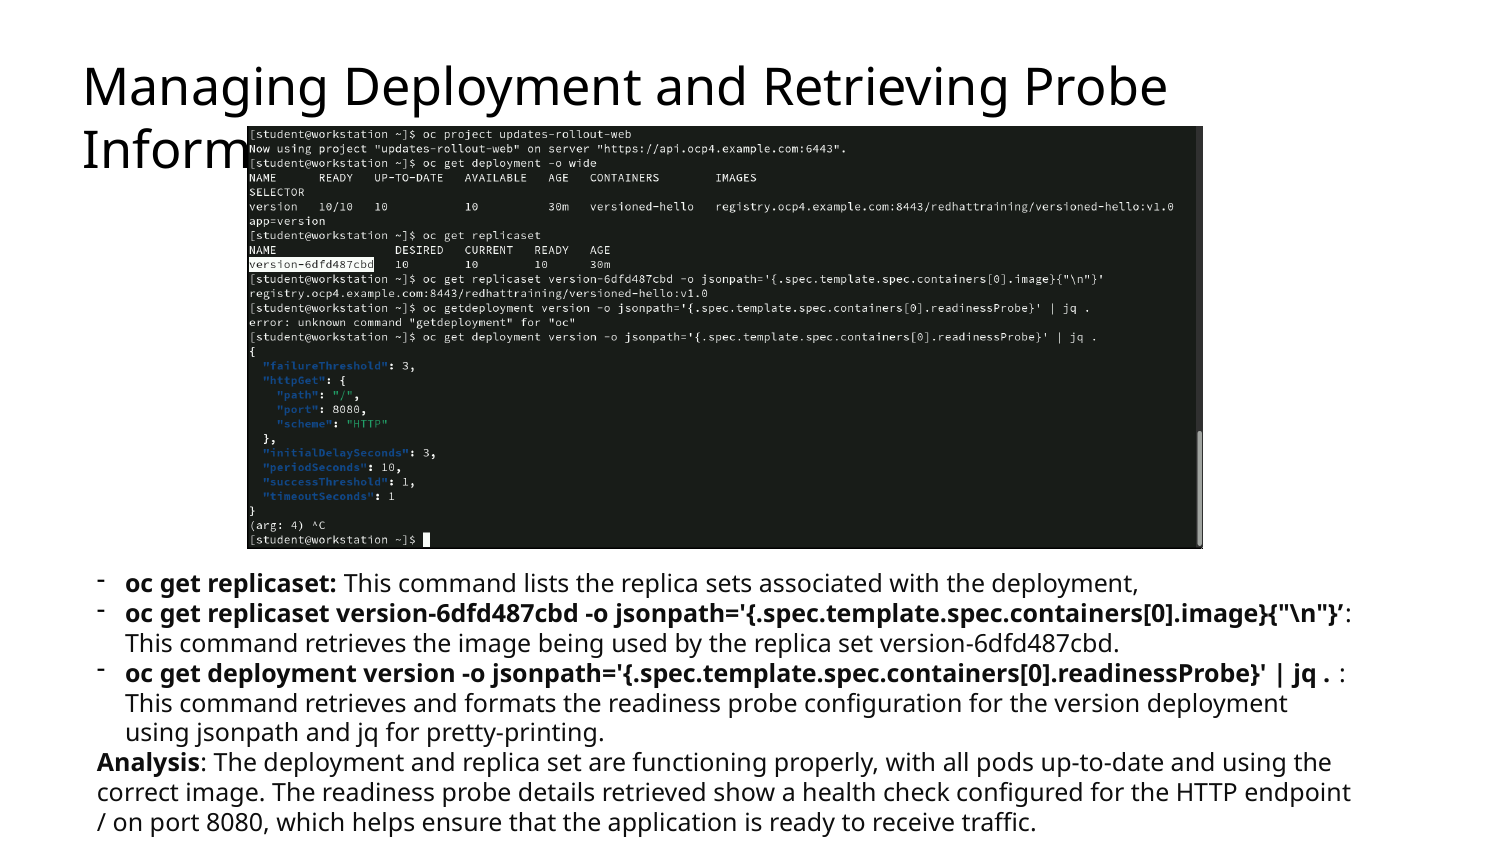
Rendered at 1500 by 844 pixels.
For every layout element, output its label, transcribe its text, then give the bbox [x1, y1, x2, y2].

text_box oc get replicaset: This command lists the replica sets associated with the deployment, oc get replicaset version-6dfd487cbd -o jsonpath='{.spec.template.spec.containers[0].image}{"\n"}’: This command retrieves the image being used by the replica set version-6dfd487cbd. oc get deployment version -o jsonpath='{.spec.template.spec.containers[0].readinessProbe}' | jq . : This command retrieves and formats the readiness probe configuration for the version deployment using jsonpath and jq for pretty-printing. Analysis: The deployment and replica set are functioning properly, with all pods up-to-date and using the correct image. The readiness probe details retrieved show a health check configured for the HTTP endpoint / on port 8080, which helps ensure that the application is ready to receive traffic. [82, 559, 1369, 844]
picture [247, 126, 1203, 550]
title Managing Deployment and Retrieving Probe Information [67, 38, 1455, 187]
